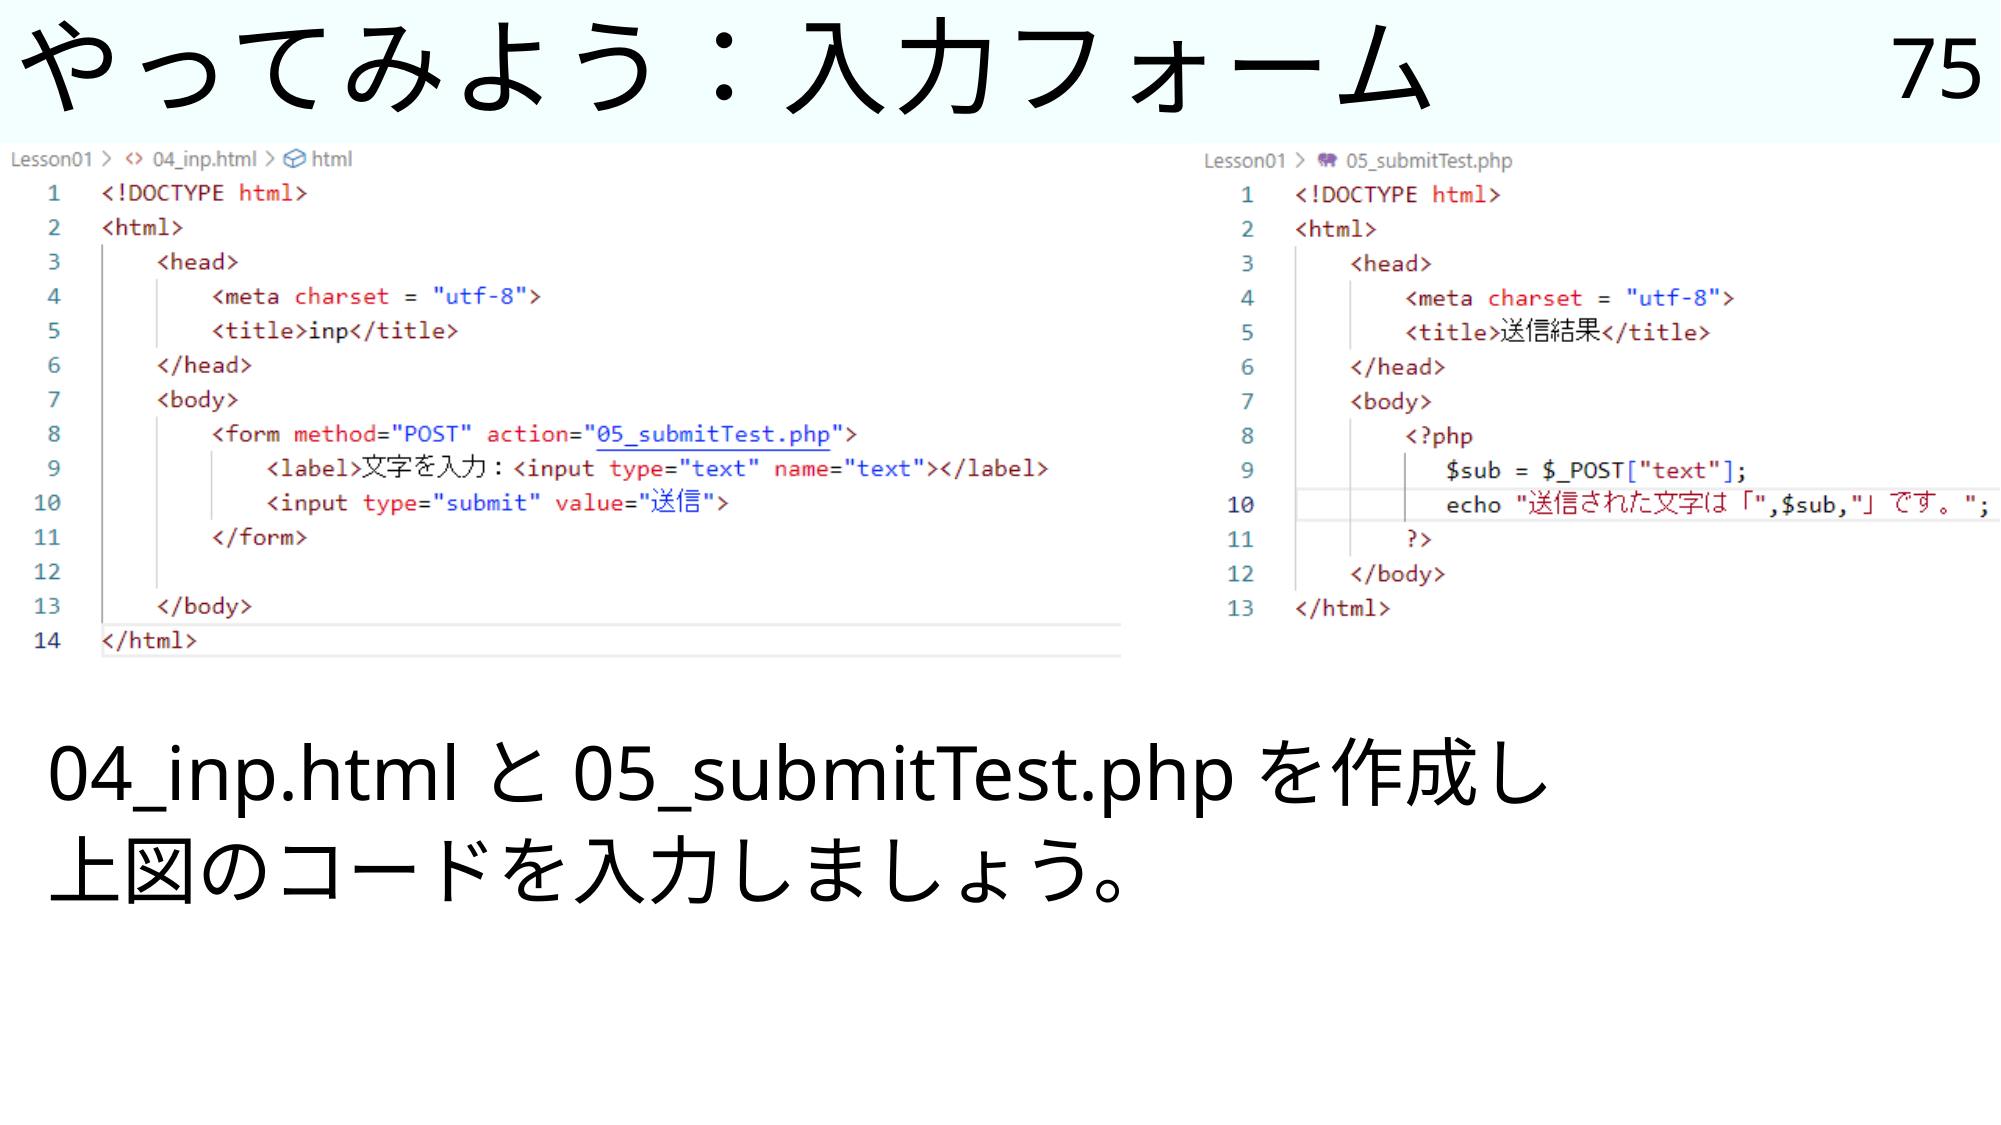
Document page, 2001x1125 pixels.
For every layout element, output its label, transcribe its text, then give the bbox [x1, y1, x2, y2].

title やってみよう：入力フォーム [0, 0, 1775, 144]
list 04_inp.htmlと05_submitTest.phpを作成し 上図のコードを入力しましょう。 [32, 708, 1869, 1106]
slide_number 75 [1775, 0, 2000, 143]
picture [1195, 143, 2000, 624]
picture [0, 143, 1121, 675]
